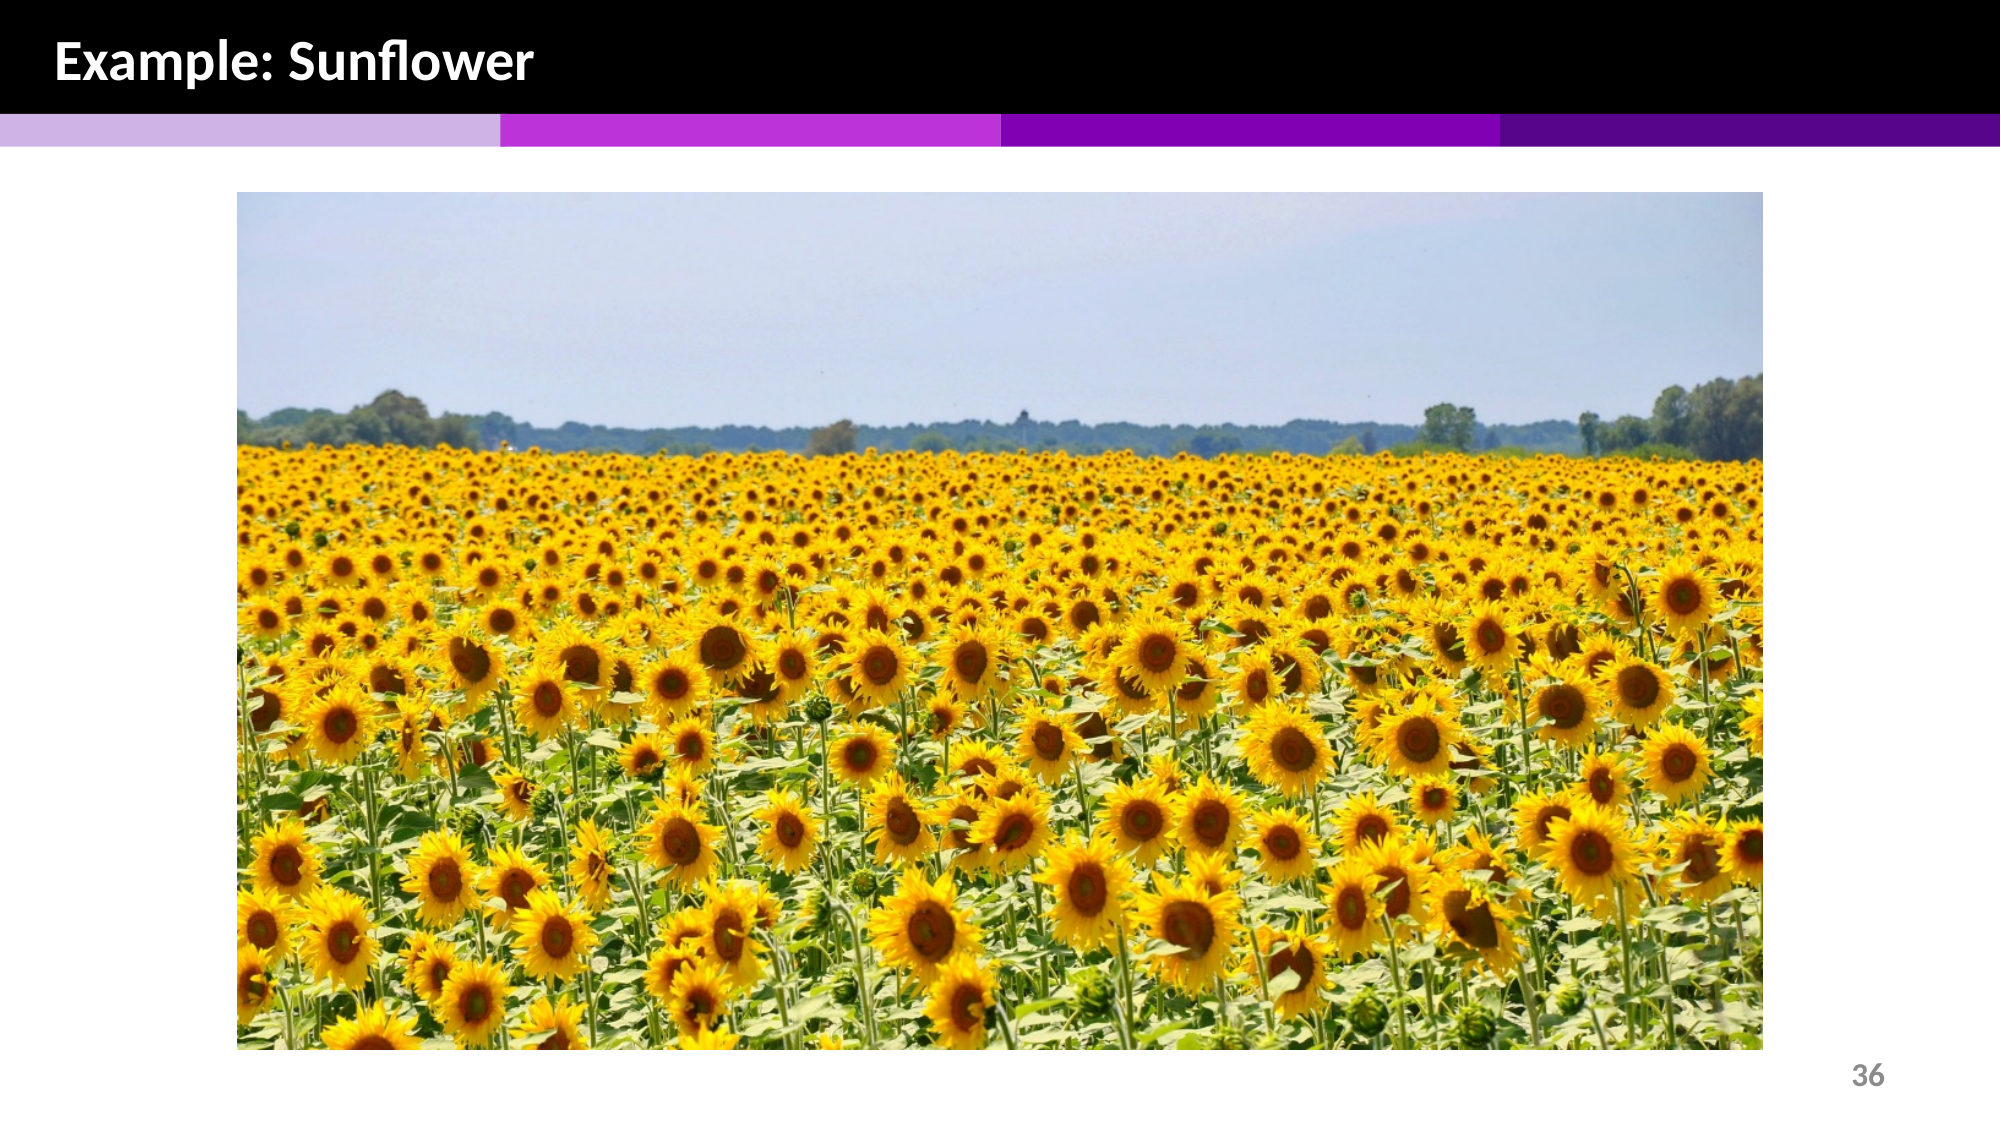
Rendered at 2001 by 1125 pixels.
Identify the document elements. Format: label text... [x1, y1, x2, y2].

picture [237, 192, 1763, 1051]
list Example: Sunflower [39, 1, 1964, 114]
